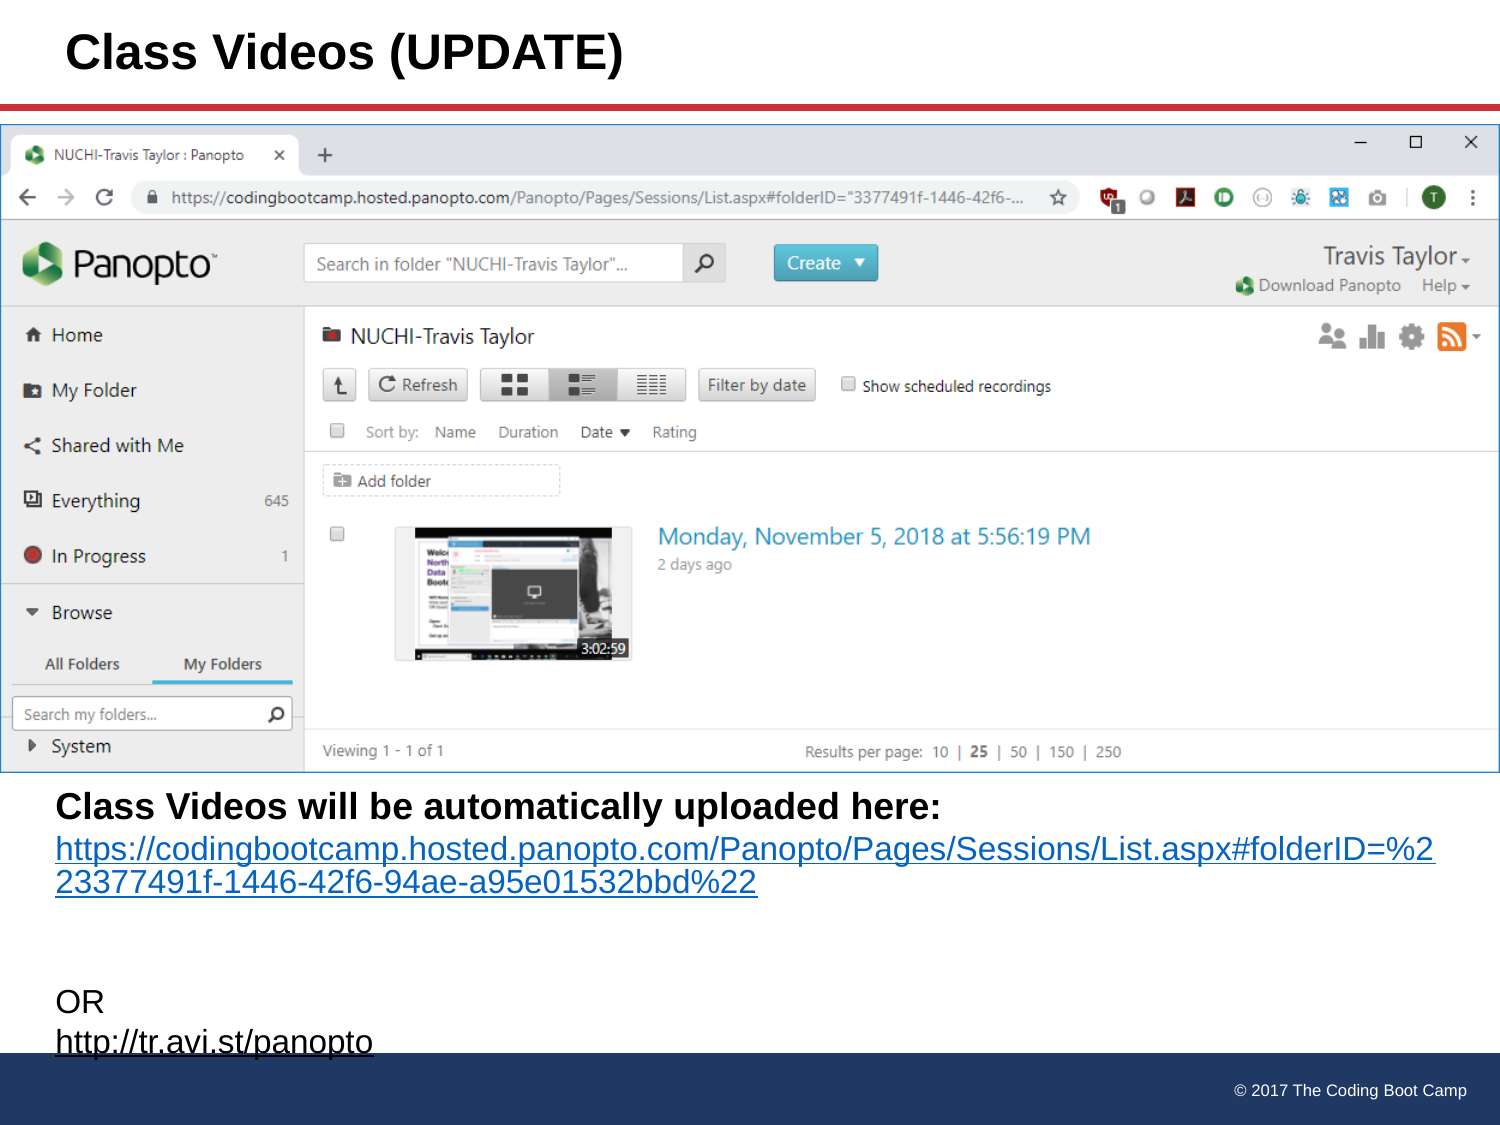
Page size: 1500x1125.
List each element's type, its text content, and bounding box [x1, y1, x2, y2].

picture [0, 124, 1500, 774]
text_box Class Videos will be automatically uploaded here: https://codingbootcamp.hosted.panopto.com/Panopto/Pages/Sessions/List.aspx#folderID=%223377491f-1446-42f6-94ae-a95e01532bbd%22 OR http://tr.avi.st/panopto [40, 774, 1460, 1035]
title Class Videos (UPDATE) [50, 0, 948, 108]
